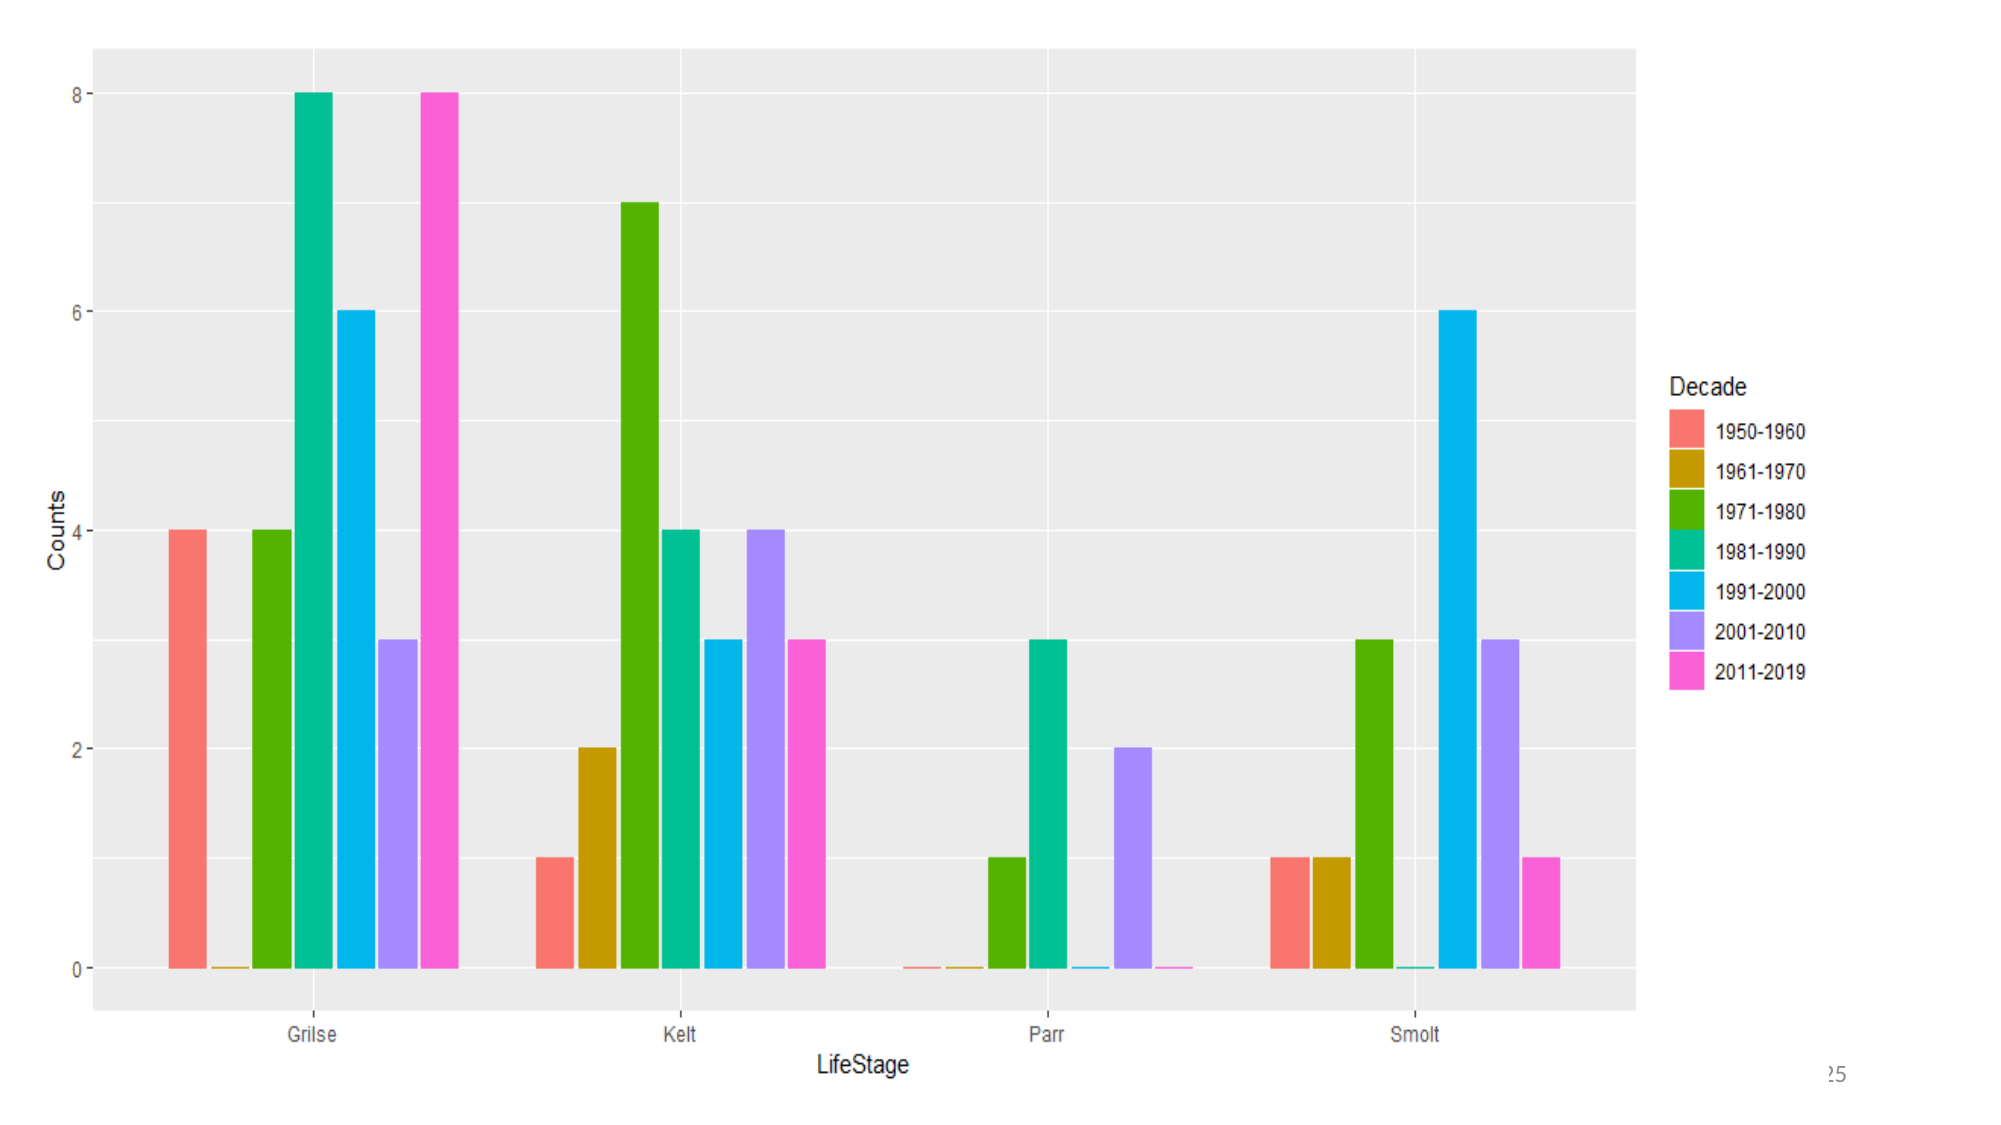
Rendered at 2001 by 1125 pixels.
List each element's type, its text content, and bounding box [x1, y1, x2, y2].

slide_number 25 [1412, 1042, 1863, 1103]
picture [34, 37, 1829, 1091]
